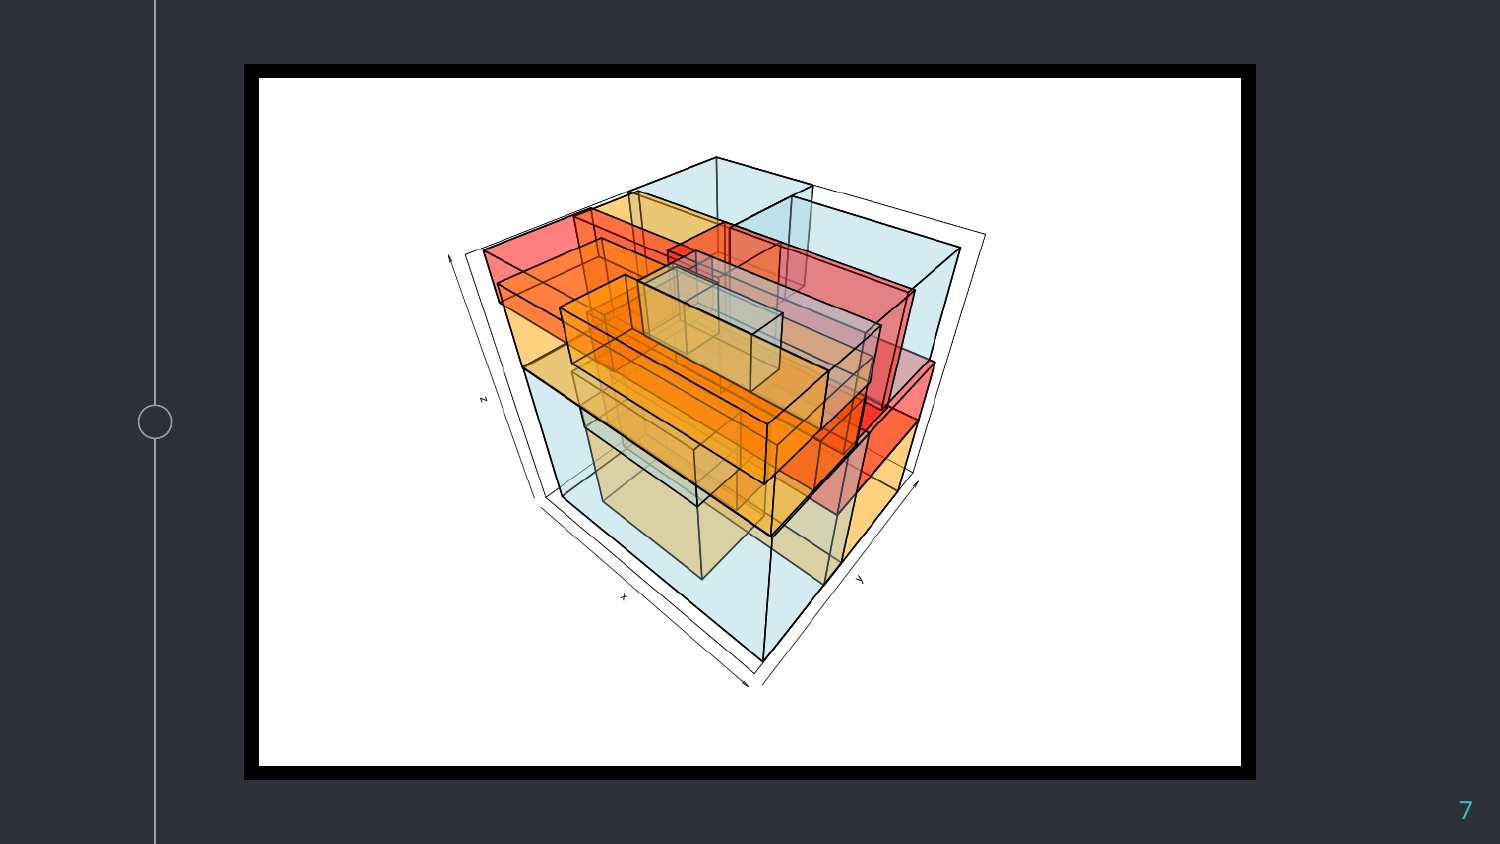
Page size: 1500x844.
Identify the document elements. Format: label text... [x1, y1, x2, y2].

picture [258, 77, 1242, 766]
slide_number 7 [1398, 779, 1489, 832]
